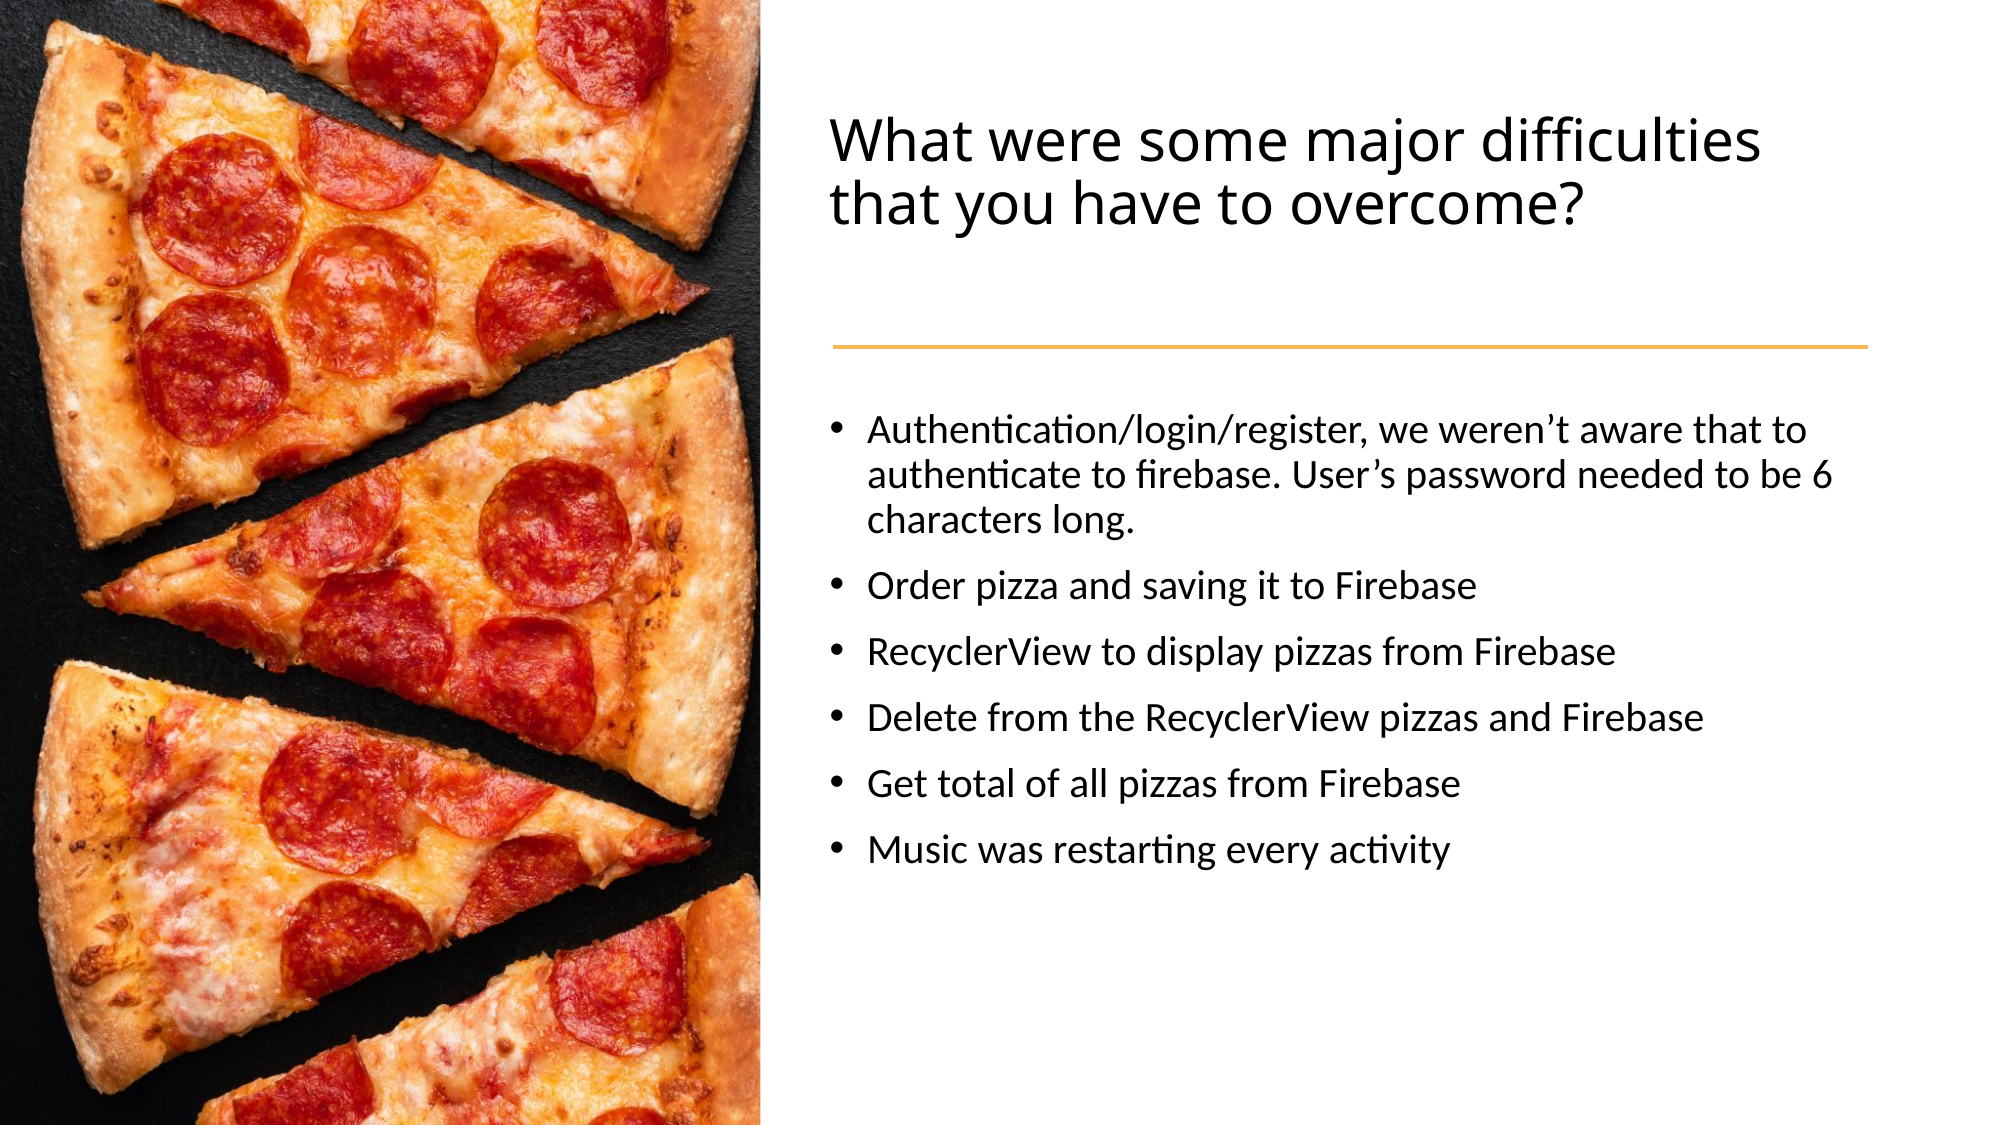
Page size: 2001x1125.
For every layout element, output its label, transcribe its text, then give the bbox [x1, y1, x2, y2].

picture [0, 0, 761, 1125]
list Authentication/login/register, we weren’t aware that to authenticate to firebase. User’s password needed to be 6 characters long. Order pizza and saving it to Firebase RecyclerView to display pizzas from Firebase Delete from the RecyclerView pizzas and Firebase Get total of all pizzas from Firebase Music was restarting every activity [814, 399, 1895, 1021]
title What were some major difficulties that you have to overcome? [814, 103, 1895, 315]
